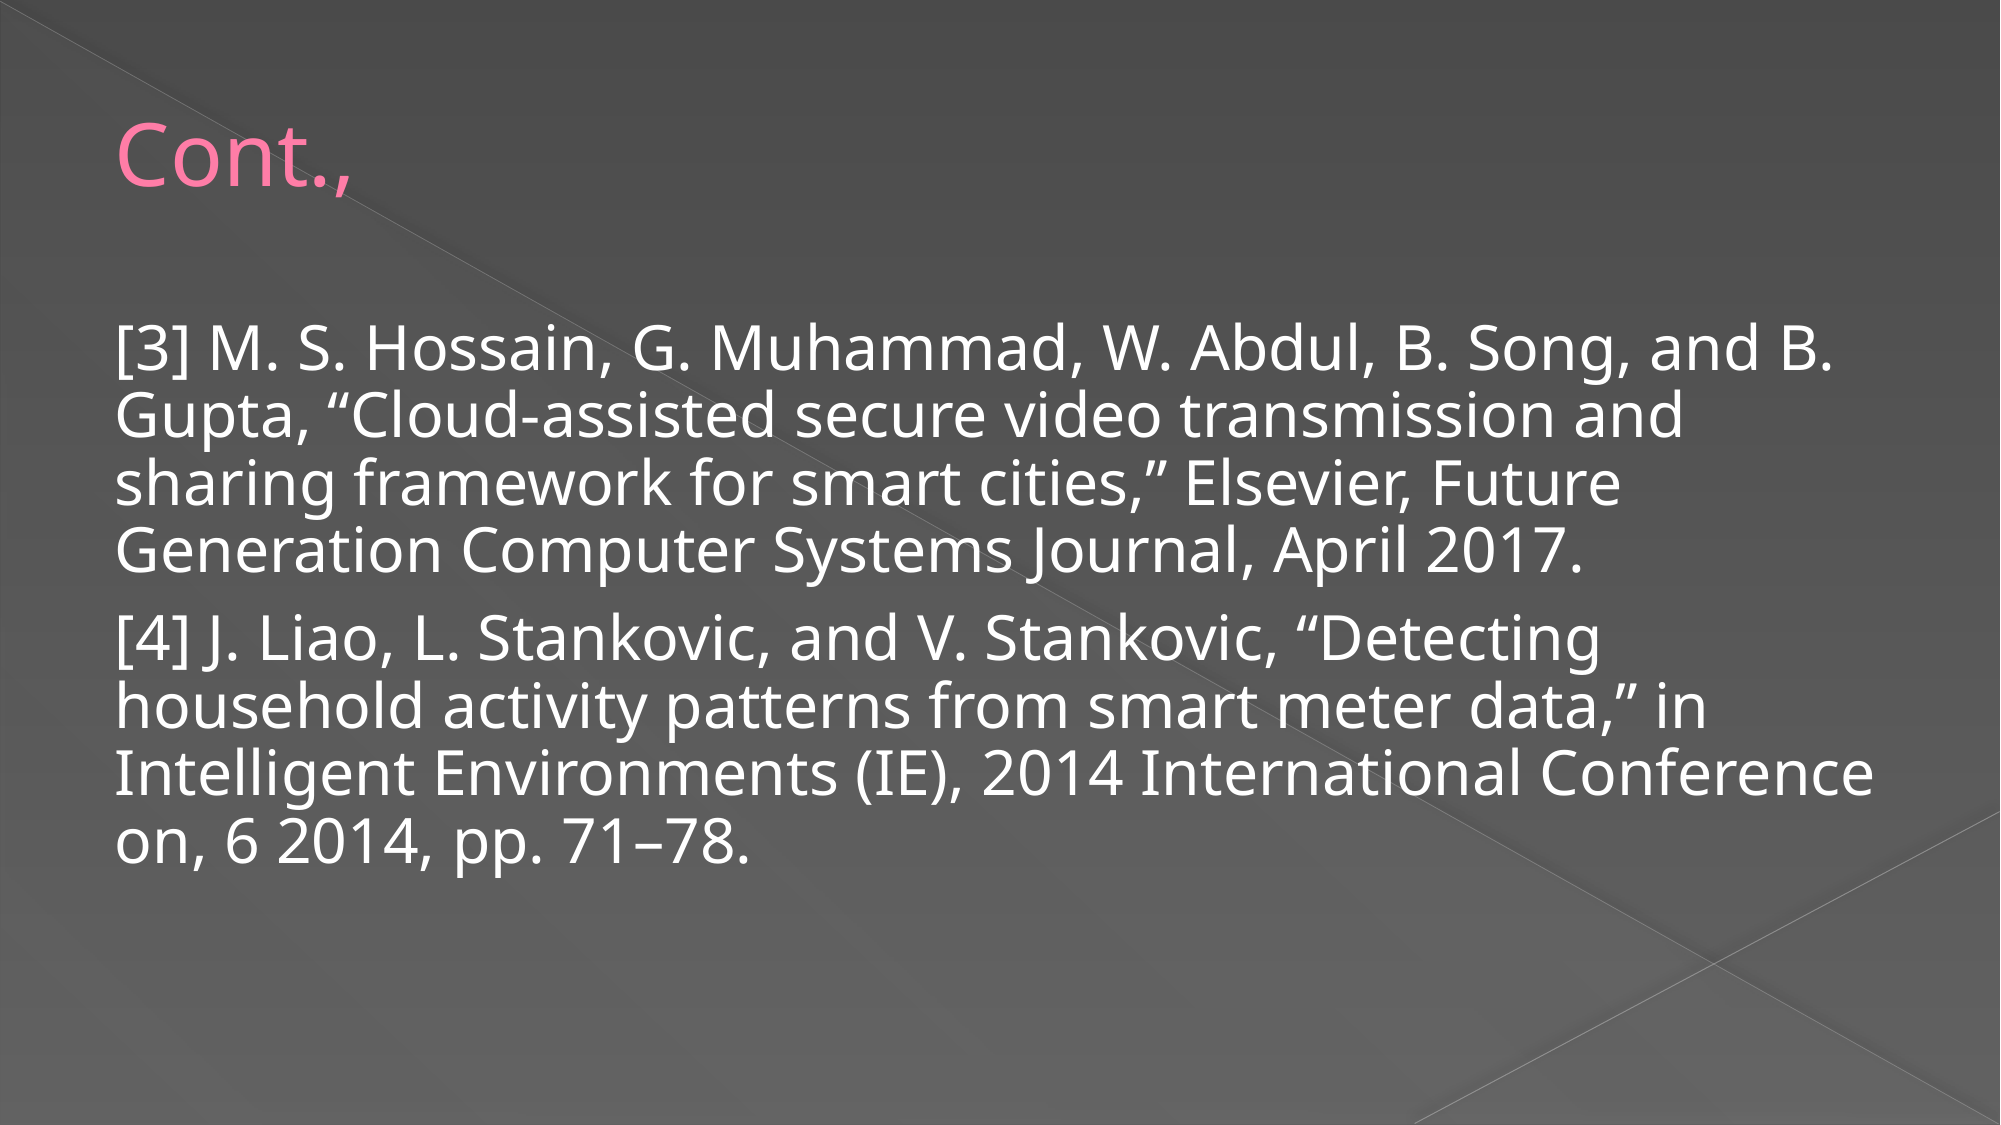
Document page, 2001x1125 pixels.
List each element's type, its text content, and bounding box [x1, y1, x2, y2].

title Cont., [99, 43, 1900, 274]
list [3] M. S. Hossain, G. Muhammad, W. Abdul, B. Song, and B. Gupta, “Cloud-assisted secure video transmission and sharing framework for smart cities,” Elsevier, Future Generation Computer Systems Journal, April 2017. [4] J. Liao, L. Stankovic, and V. Stankovic, “Detecting household activity patterns from smart meter data,” in Intelligent Environments (IE), 2014 International Conference on, 6 2014, pp. 71–78. [99, 308, 1900, 1059]
